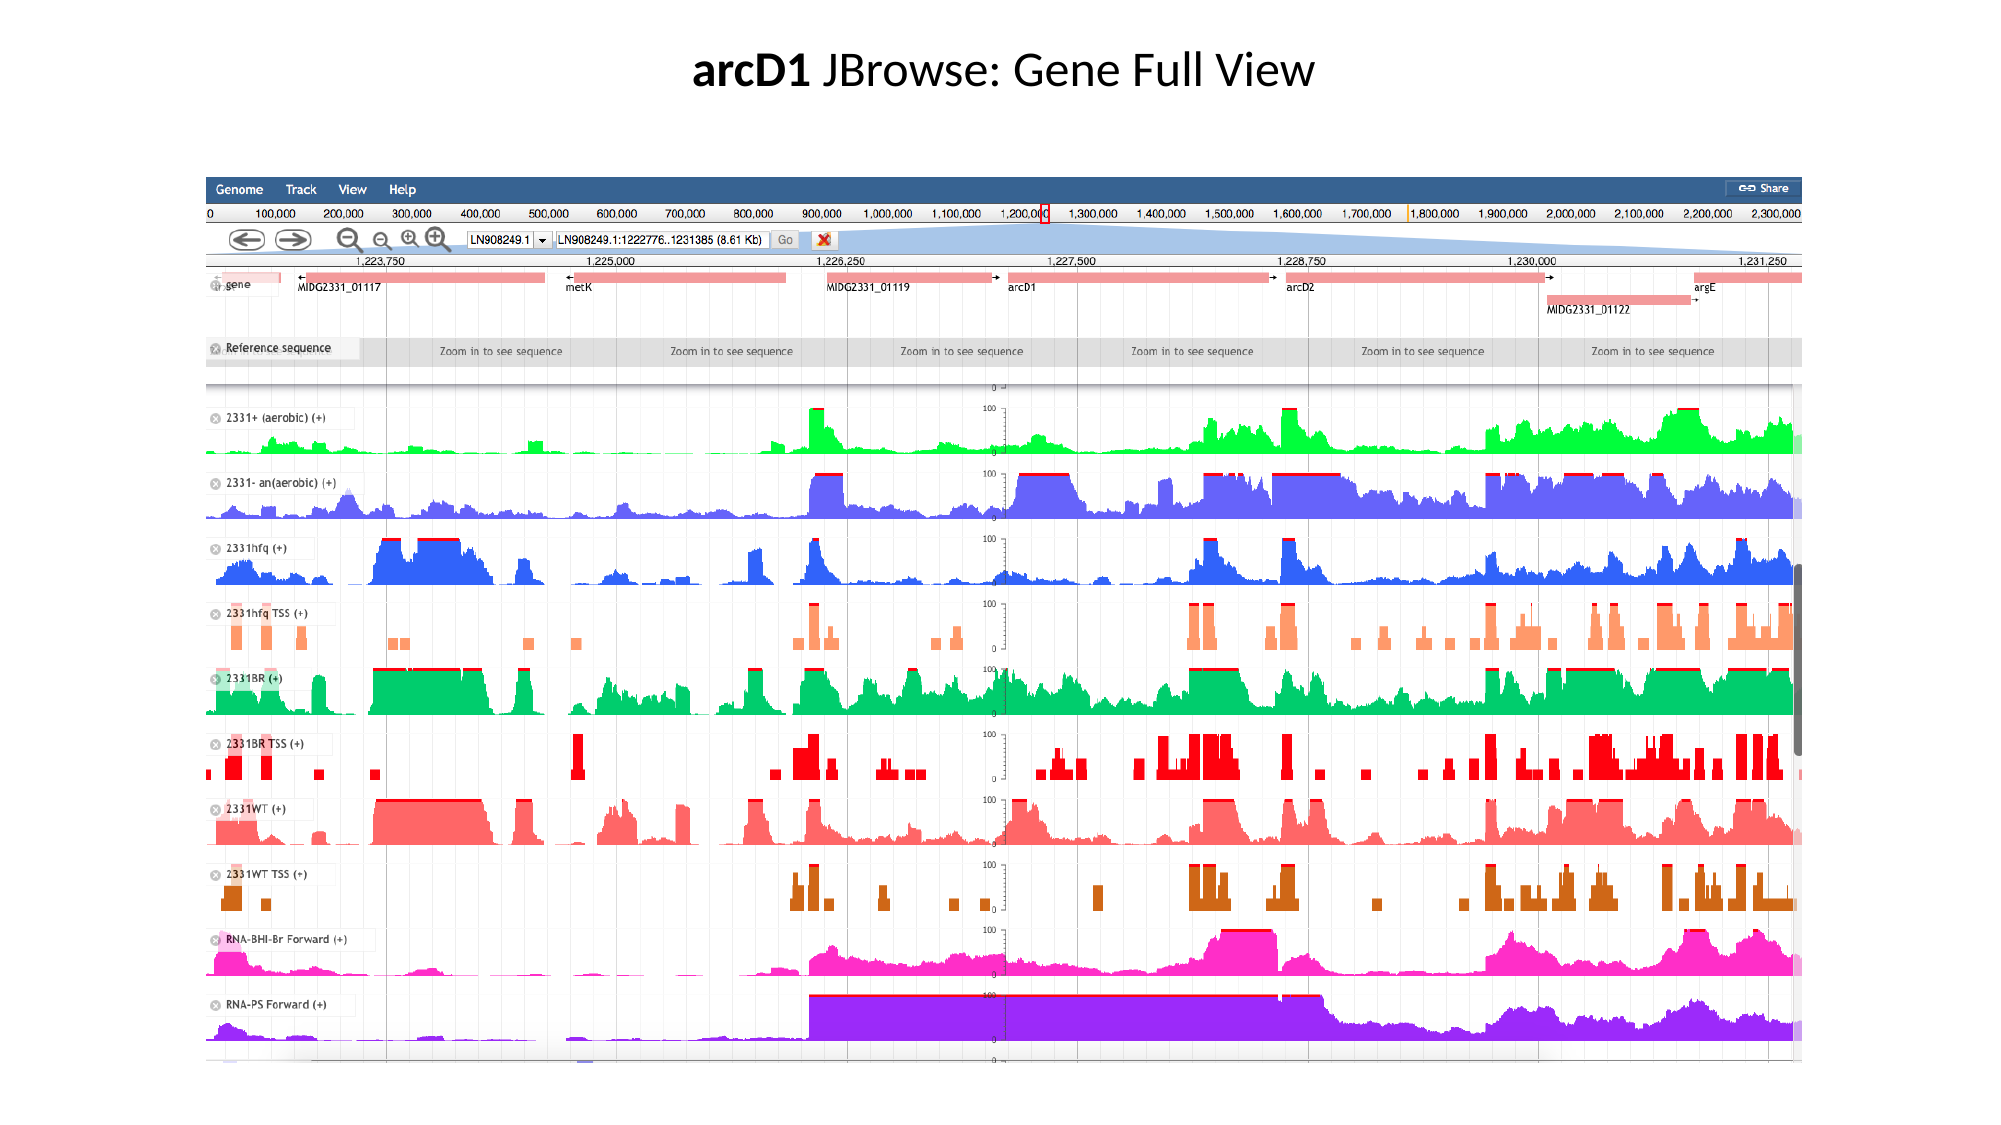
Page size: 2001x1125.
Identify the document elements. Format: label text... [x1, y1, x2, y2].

picture [206, 177, 1802, 1063]
text_box arcD1 JBrowse: Gene Full View [88, 29, 1920, 105]
